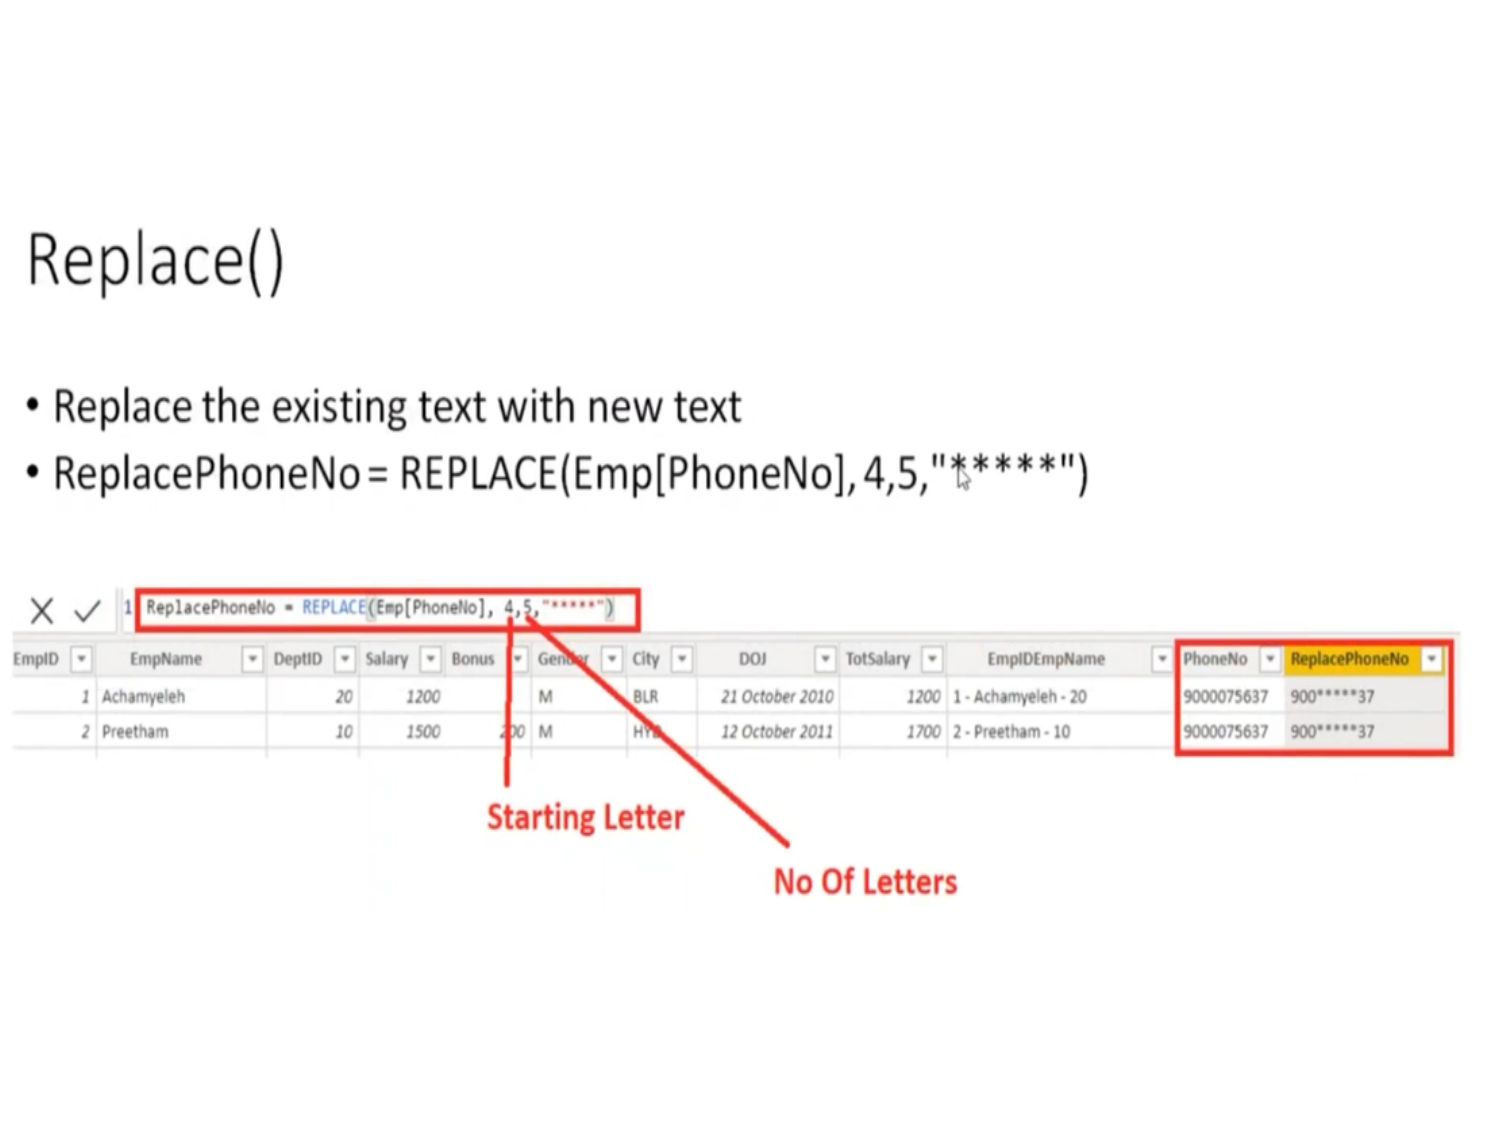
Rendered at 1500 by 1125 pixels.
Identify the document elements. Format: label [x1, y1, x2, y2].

picture [0, 212, 1476, 913]
